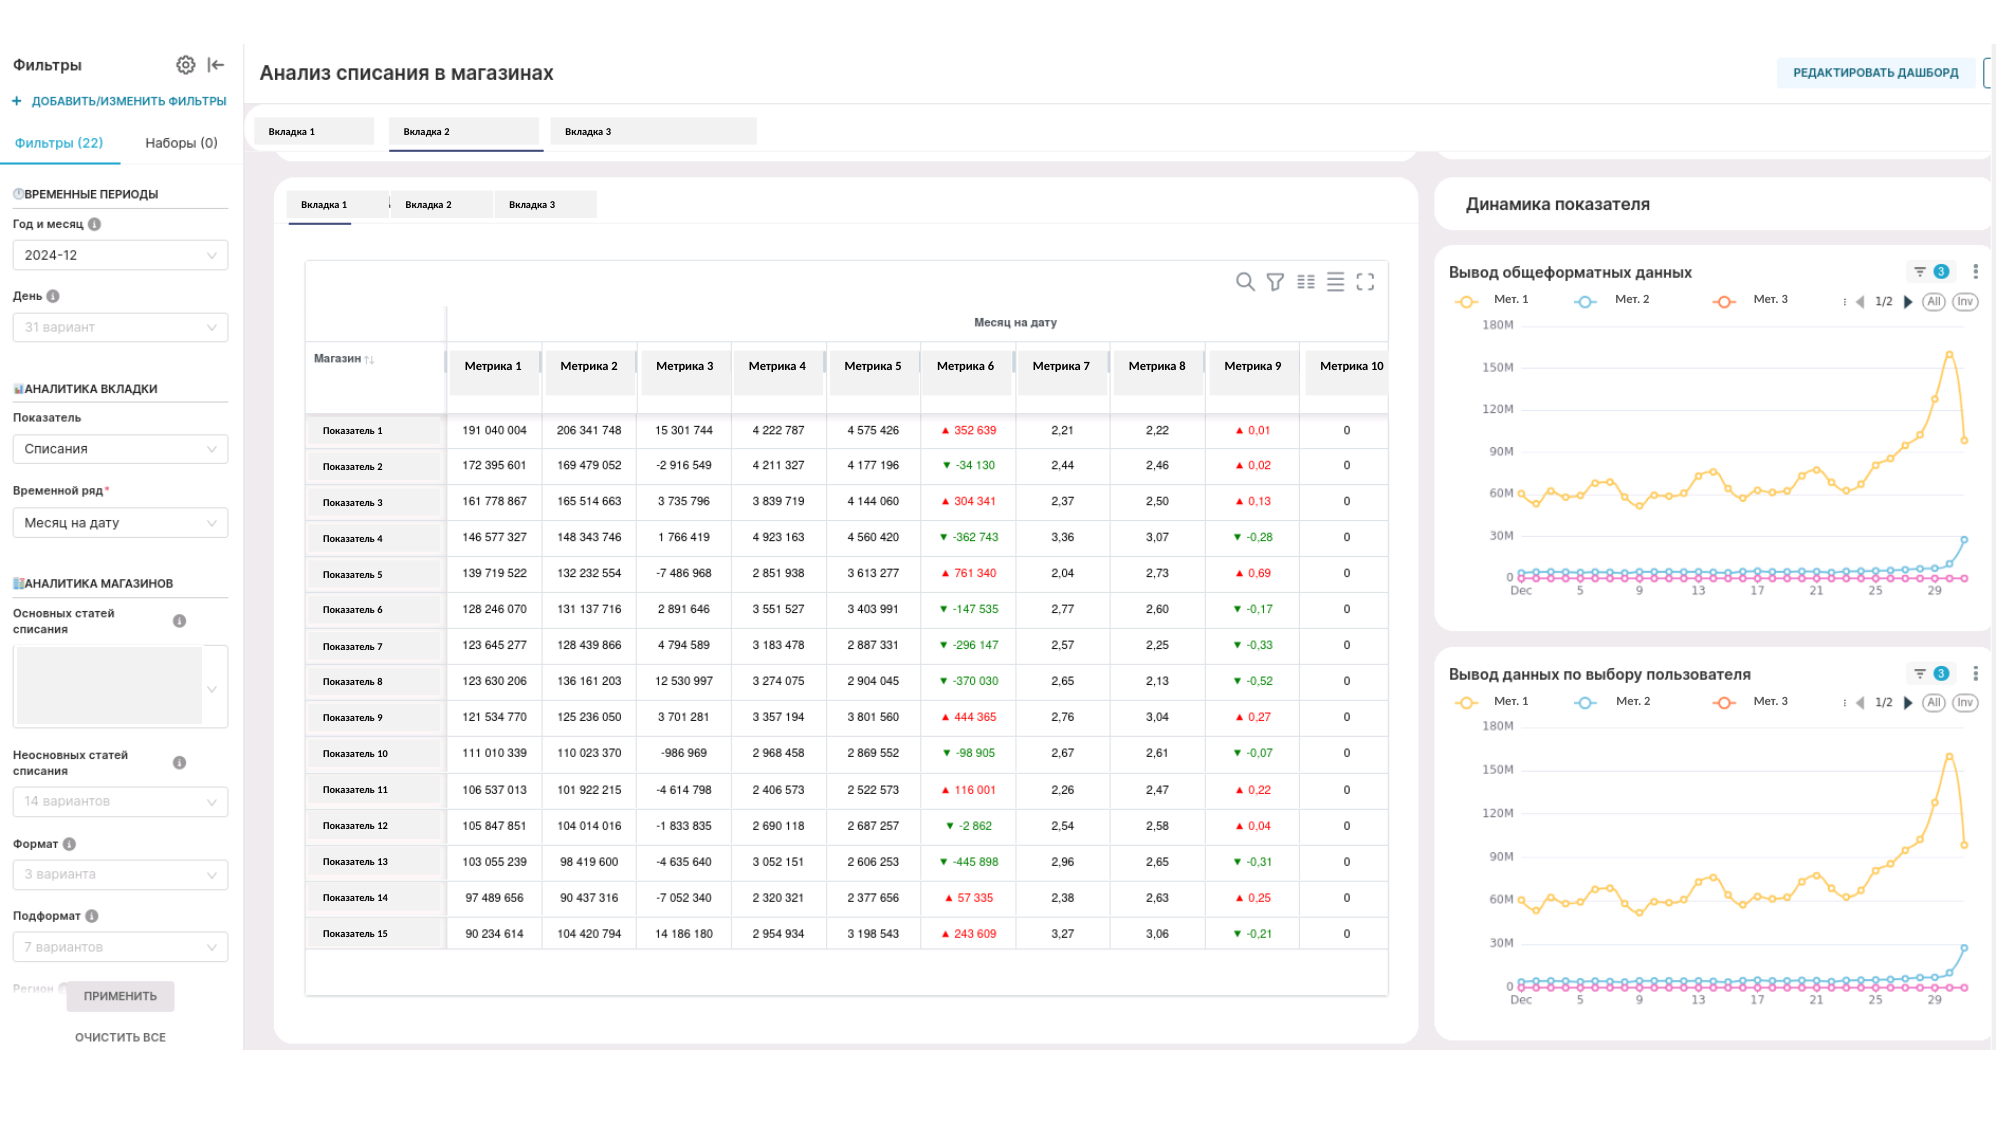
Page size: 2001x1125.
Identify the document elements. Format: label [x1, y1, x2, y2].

list [0, 44, 1996, 1050]
